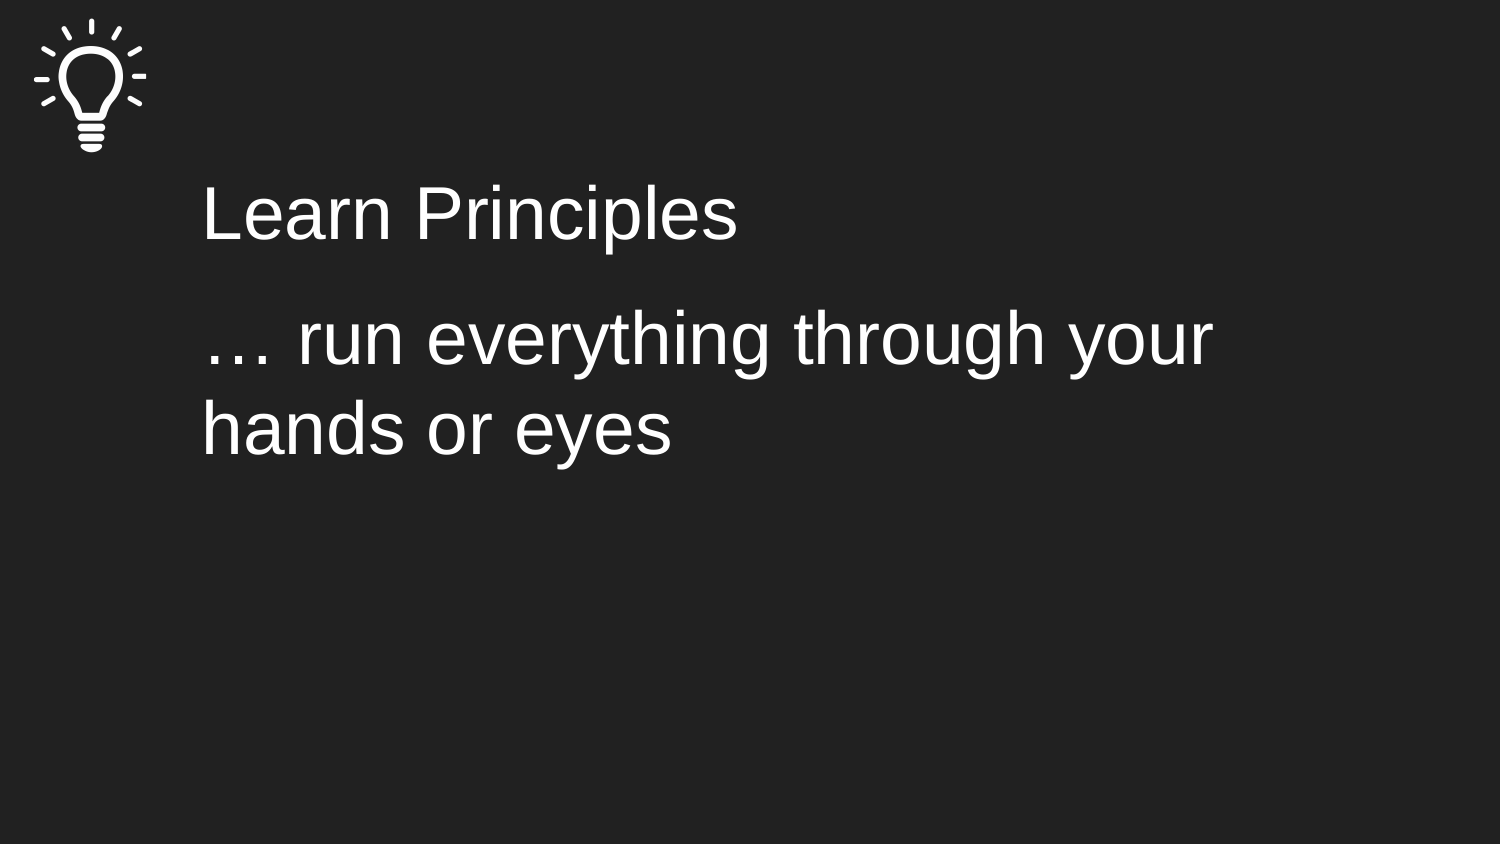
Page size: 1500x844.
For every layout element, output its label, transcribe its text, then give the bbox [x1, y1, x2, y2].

title Learn Principles … run everything through your hands or eyes [186, 149, 1351, 818]
picture [33, 16, 147, 156]
